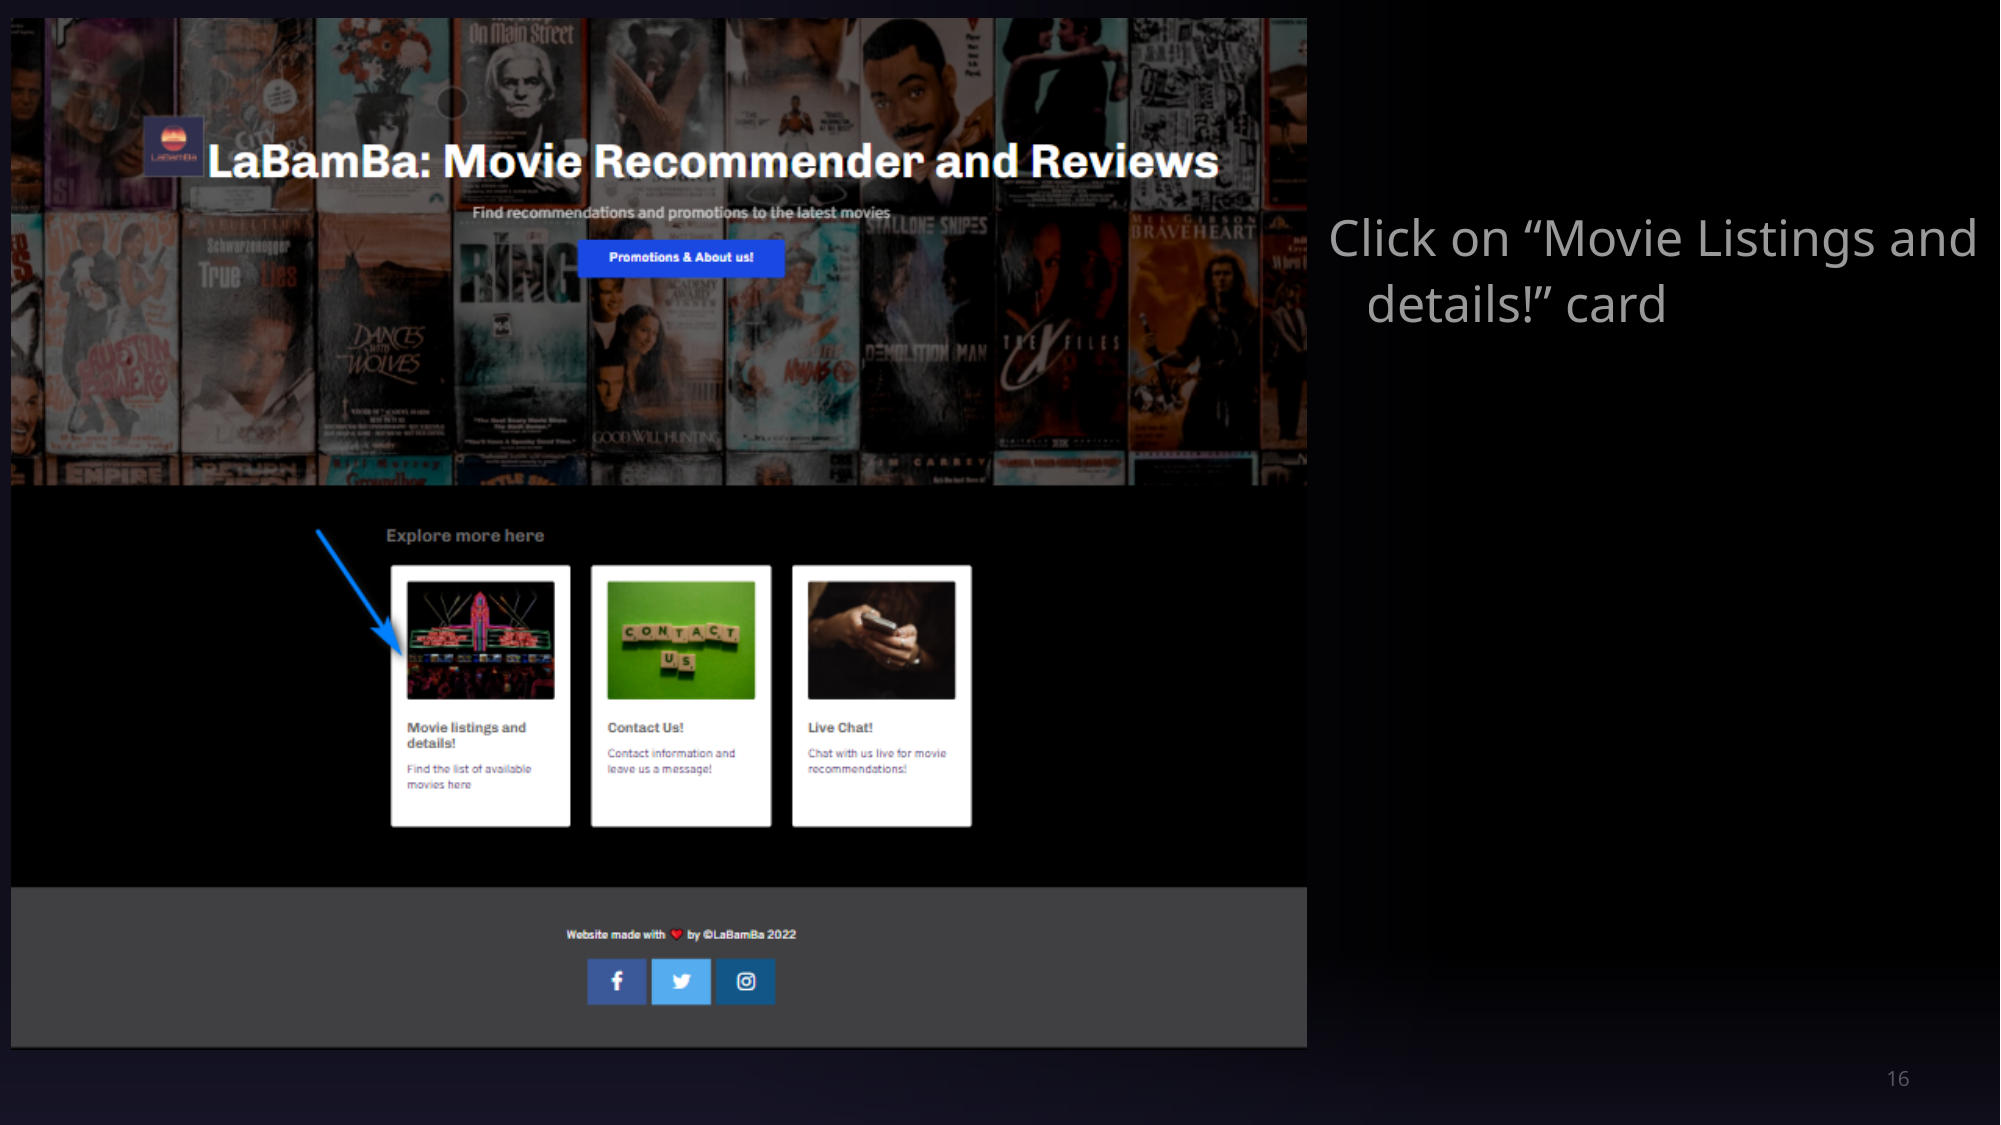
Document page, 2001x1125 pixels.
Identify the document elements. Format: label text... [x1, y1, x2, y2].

picture [11, 18, 1307, 1050]
subtitle Click on “Movie Listings and details!” card [1328, 0, 1989, 1125]
